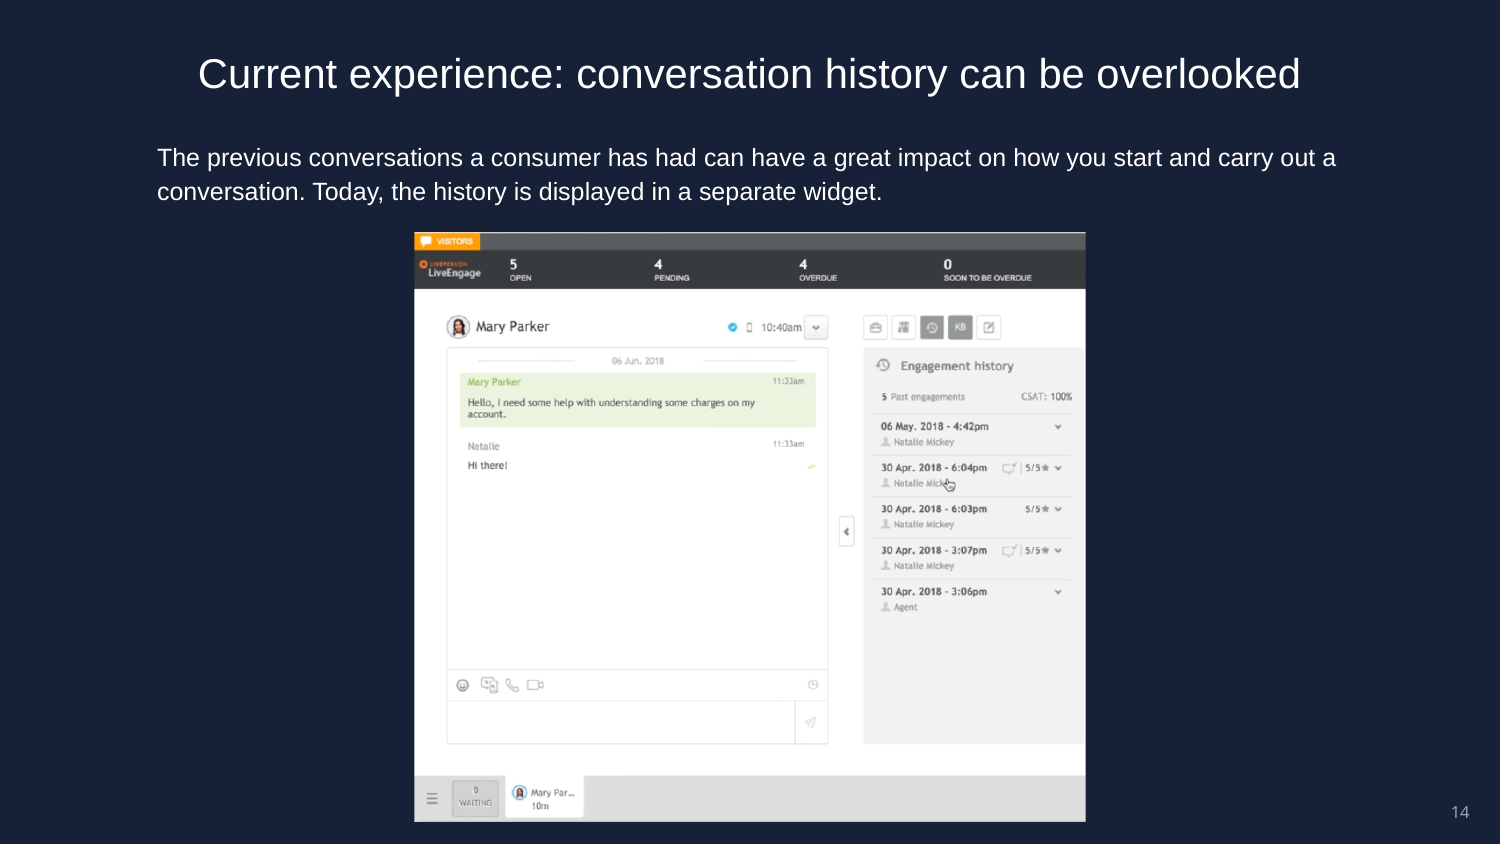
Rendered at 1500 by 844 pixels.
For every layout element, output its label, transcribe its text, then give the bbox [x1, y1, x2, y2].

text_box The previous conversations a consumer has had can have a great impact on how you start and carry out a conversation. Today, the history is displayed in a separate widget. [142, 122, 1357, 253]
picture [414, 232, 1086, 822]
title Current experience: conversation history can be overlooked [58, 32, 1442, 114]
